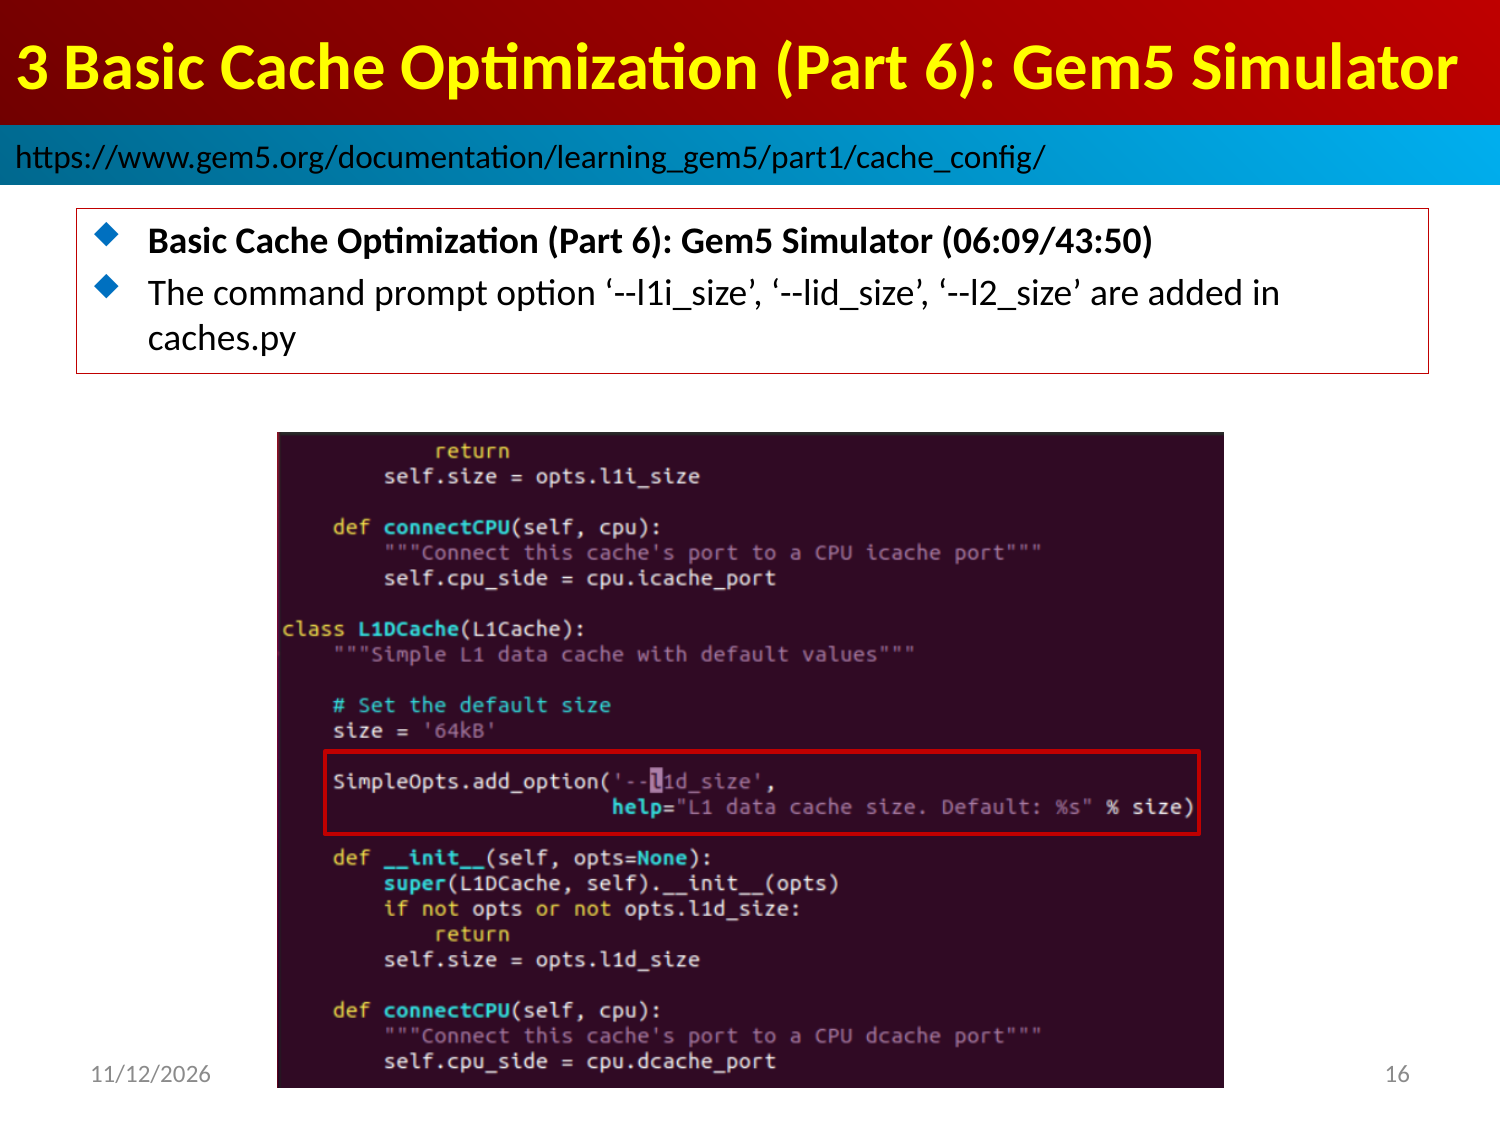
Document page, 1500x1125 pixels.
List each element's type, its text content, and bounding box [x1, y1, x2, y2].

slide_number 16 [1074, 1042, 1425, 1103]
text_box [277, 432, 1225, 1088]
title 3 Basic Cache Optimization (Part 6): Gem5 Simulator [0, 0, 1500, 125]
text_box https://www.gem5.org/documentation/learning_gem5/part1/cache_config/ [0, 125, 1500, 185]
subtitle Basic Cache Optimization (Part 6): Gem5 Simulator (06:09/43:50) The command prompt option ‘--l1i_size’, ‘--lid_size’, ‘--l2_size’ are added in caches.py [76, 208, 1429, 374]
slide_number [75, 1042, 425, 1103]
